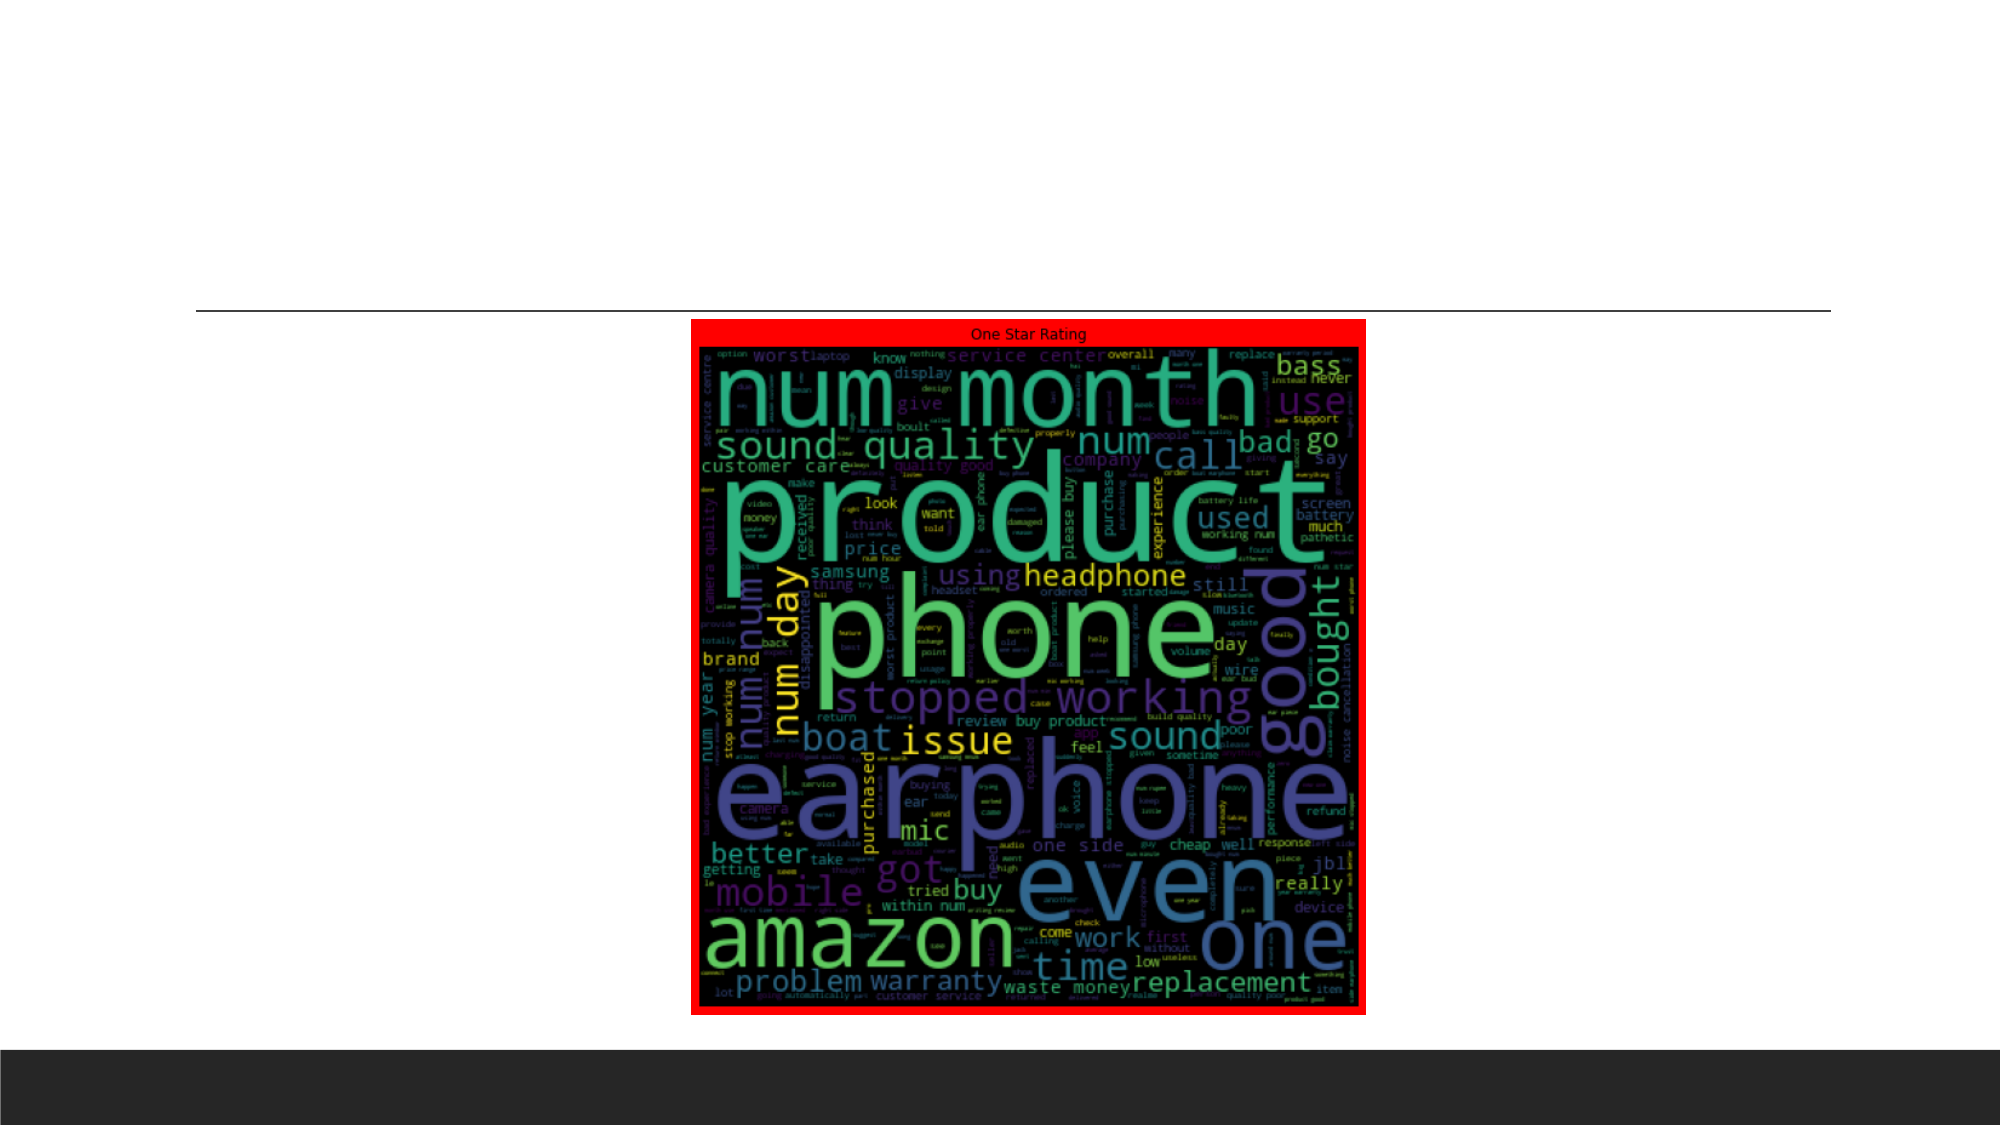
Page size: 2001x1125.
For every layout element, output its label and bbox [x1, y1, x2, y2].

picture [691, 319, 1366, 1016]
